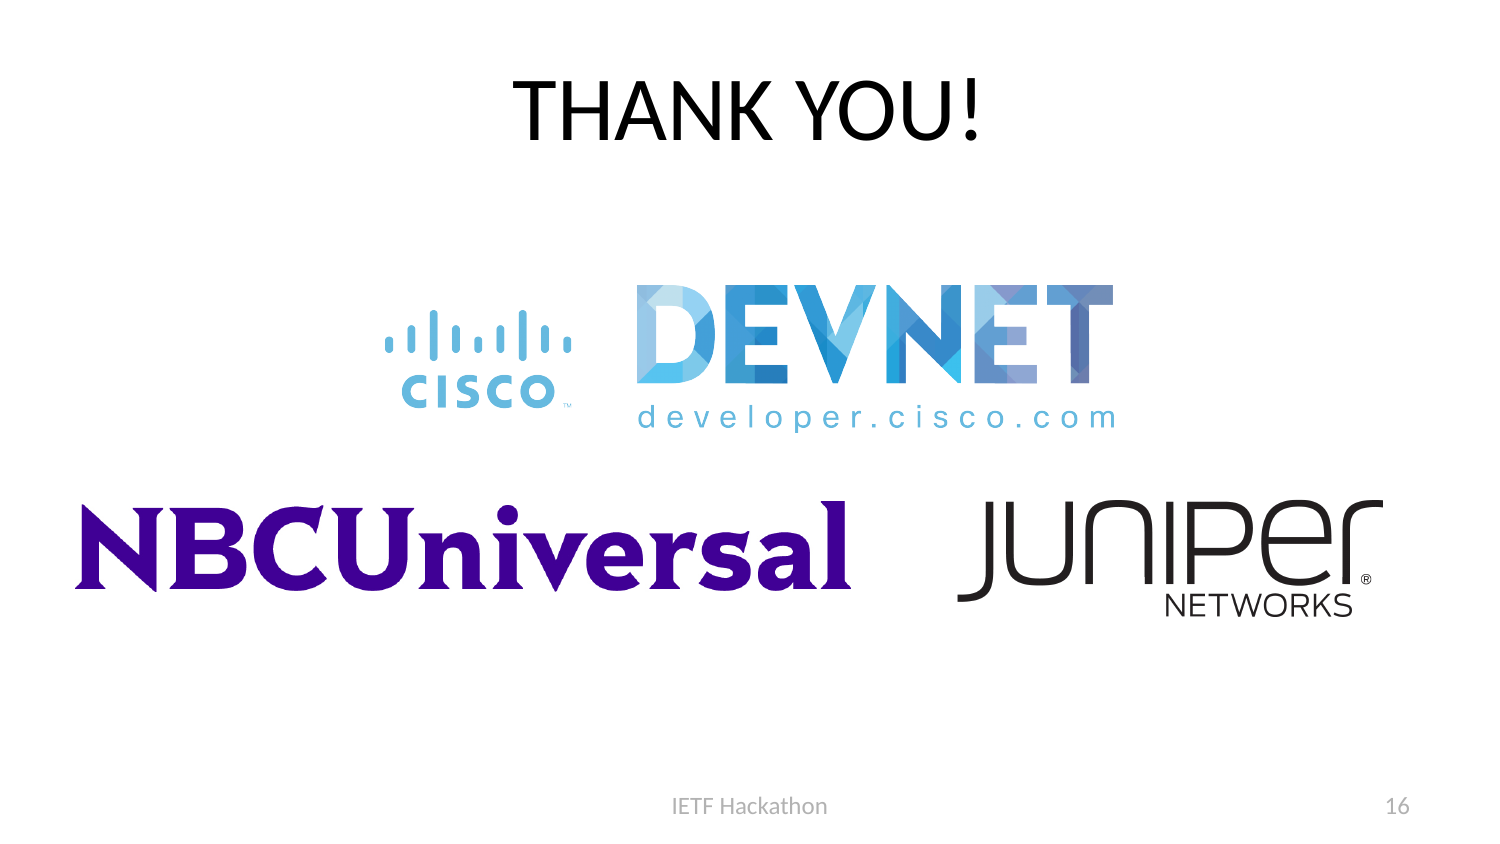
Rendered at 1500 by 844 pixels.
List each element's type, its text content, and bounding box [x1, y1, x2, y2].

slide_number 16 [1074, 782, 1425, 827]
title THANK YOU! [75, 33, 1425, 175]
picture [914, 472, 1427, 644]
picture [74, 500, 851, 592]
footer IETF Hackathon [512, 782, 988, 827]
picture [385, 285, 1114, 433]
